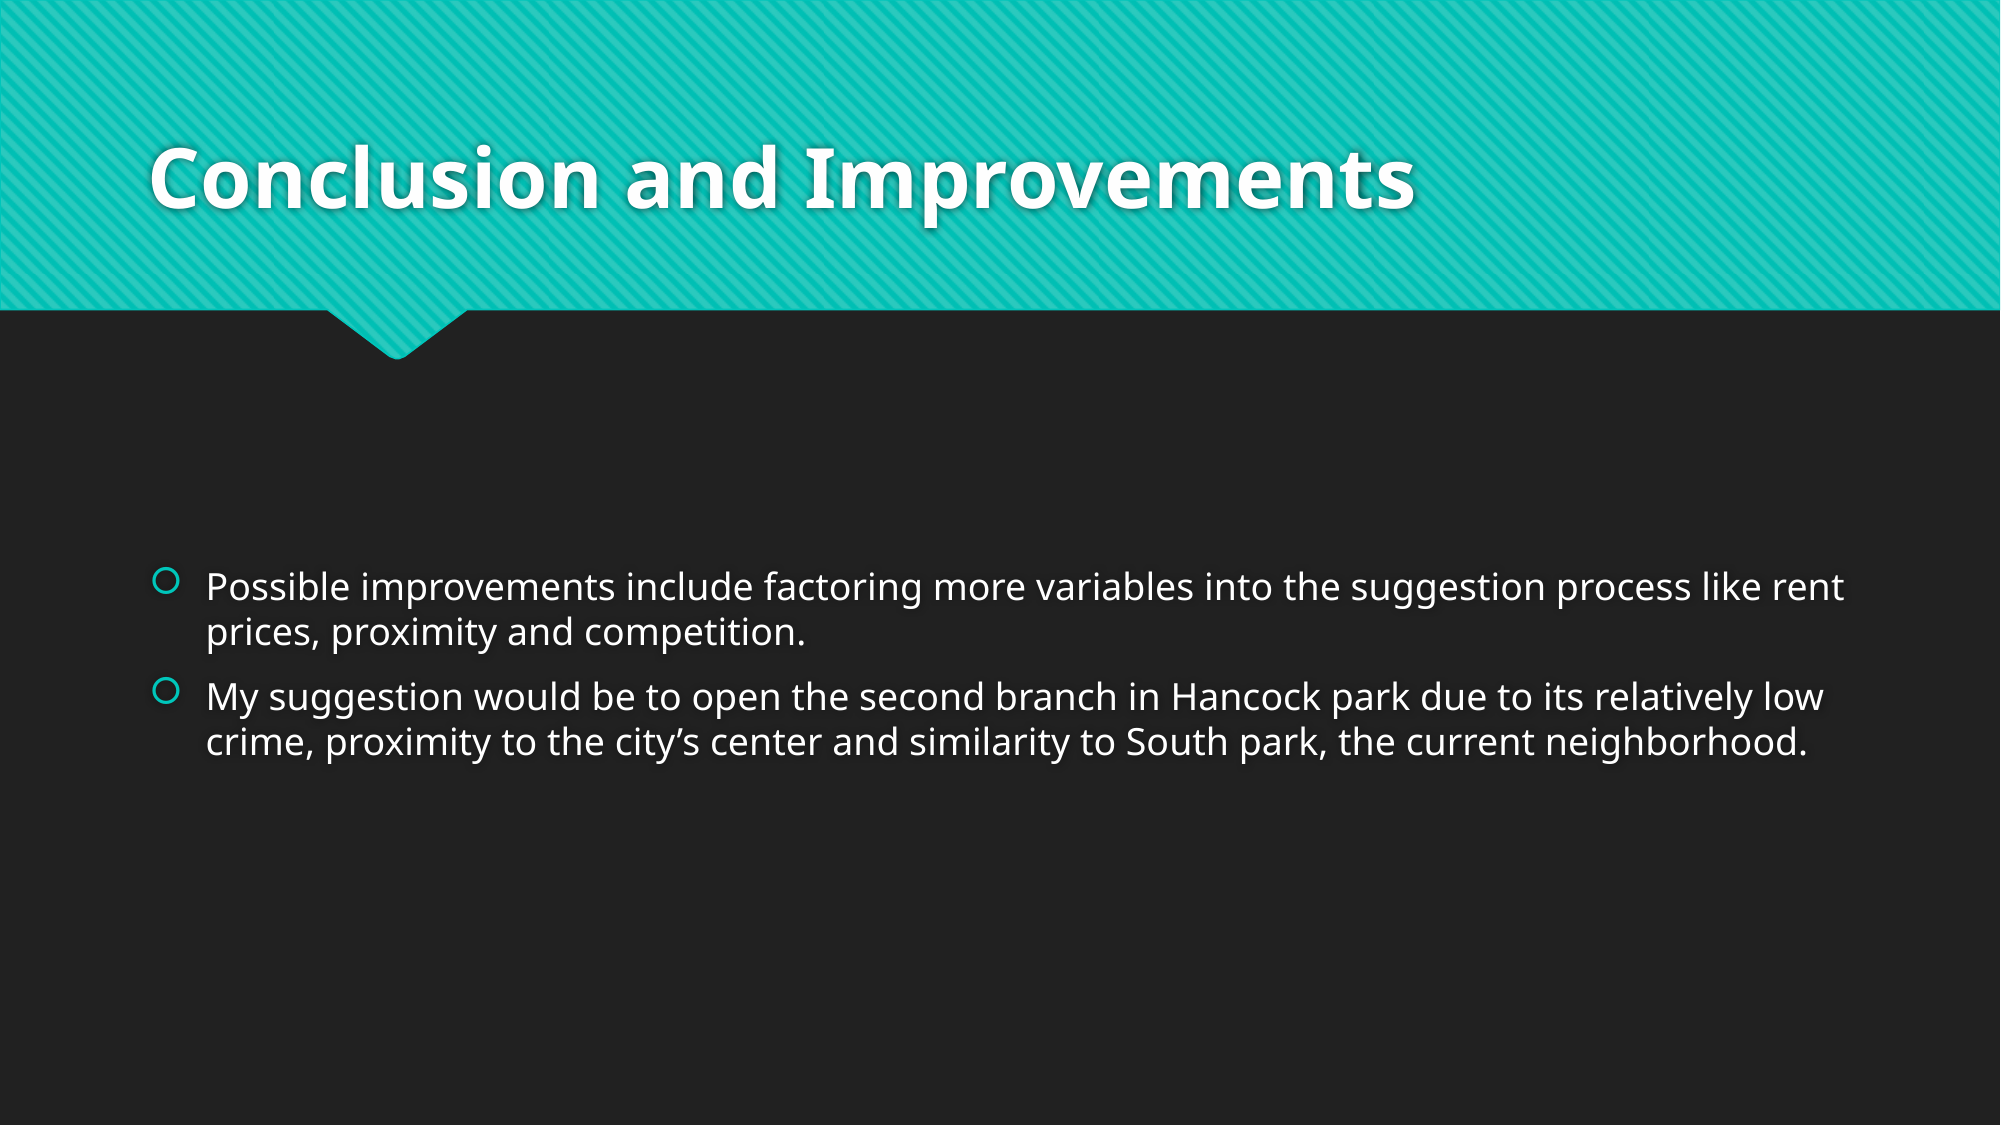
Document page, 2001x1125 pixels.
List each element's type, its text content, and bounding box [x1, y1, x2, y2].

list Possible improvements include factoring more variables into the suggestion process like rent prices, proximity and competition. My suggestion would be to open the second branch in Hancock park due to its relatively low crime, proximity to the city’s center and similarity to South park, the current neighborhood. [134, 364, 1866, 962]
title Conclusion and Improvements [132, 73, 1868, 233]
